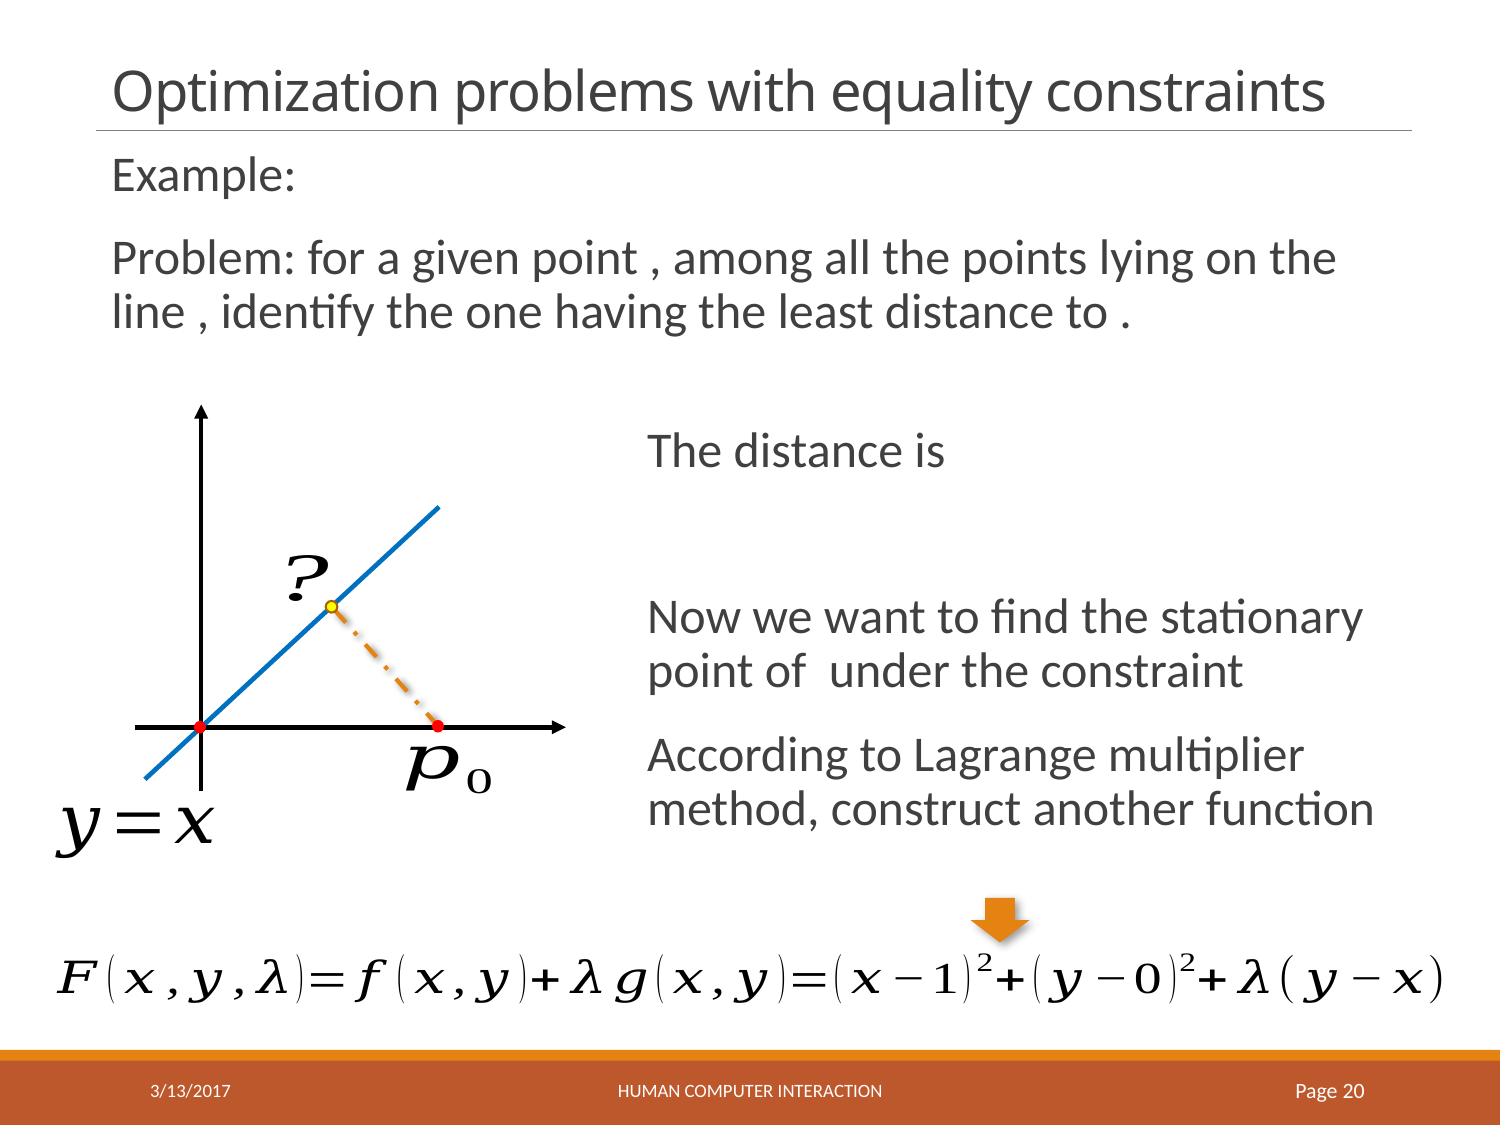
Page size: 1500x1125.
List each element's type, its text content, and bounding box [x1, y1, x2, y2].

slide_number Page 20 [1218, 1059, 1380, 1120]
text_box [969, 896, 1031, 944]
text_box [53, 403, 567, 861]
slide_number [135, 1059, 440, 1120]
title Optimization problems with equality constraints [96, 19, 1413, 131]
footer HUMAN COMPUTER INTERACTION [453, 1059, 1047, 1120]
